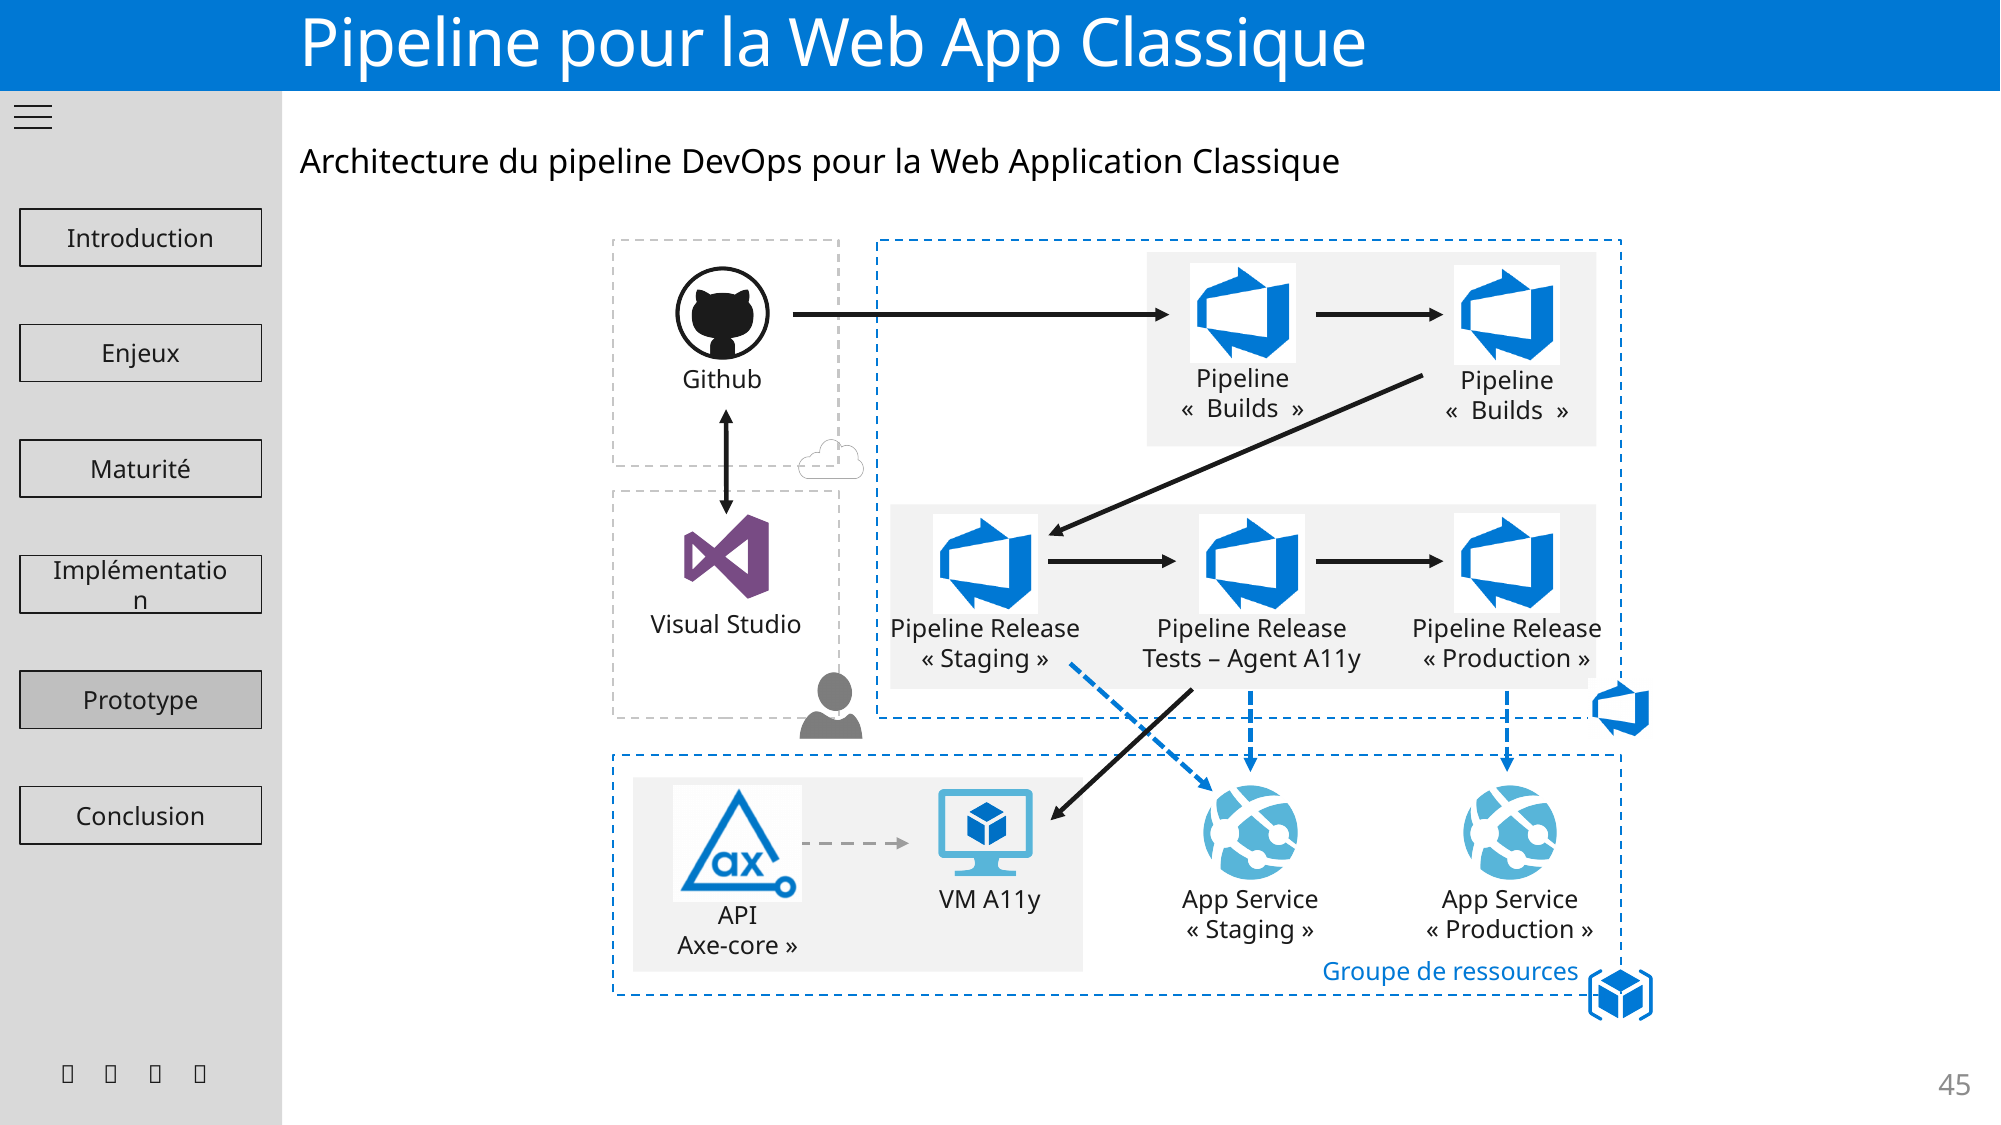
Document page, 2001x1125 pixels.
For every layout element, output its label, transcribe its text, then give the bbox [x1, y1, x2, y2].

text_box Conclusion [19, 786, 262, 845]
picture [1463, 785, 1558, 880]
picture [1199, 536, 1305, 614]
text_box Maturité [19, 439, 262, 498]
picture [683, 514, 769, 599]
text_box Introduction [19, 208, 262, 267]
picture [673, 785, 803, 902]
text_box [1050, 688, 1193, 821]
text_box [612, 754, 1622, 996]
picture [1190, 263, 1296, 363]
picture [1588, 962, 1654, 1028]
list Architecture du pipeline DevOps pour la Web Application Classique [299, 140, 1904, 181]
picture [1454, 265, 1560, 366]
picture [675, 265, 770, 361]
text_box API Axe-core » [677, 902, 799, 960]
text_box  [45, 1052, 88, 1095]
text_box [1069, 663, 1213, 792]
text_box Enjeux [19, 324, 262, 382]
slide_number 45 [1536, 1053, 1987, 1114]
picture [938, 785, 1033, 880]
picture [932, 514, 1039, 614]
text_box [876, 239, 1622, 719]
text_box Prototype [19, 670, 262, 729]
text_box  [178, 1052, 223, 1095]
title Pipeline pour la Web App Classique [299, 0, 1904, 81]
picture [1203, 785, 1298, 880]
text_box VM A11y [939, 883, 1041, 914]
text_box [612, 239, 839, 467]
text_box Groupe de ressources [1322, 955, 1580, 986]
picture [1454, 513, 1560, 614]
picture [798, 672, 864, 739]
picture [798, 425, 864, 492]
picture [1588, 678, 1654, 739]
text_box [1048, 374, 1424, 536]
text_box  [134, 1052, 178, 1095]
text_box Implémentation [19, 555, 262, 614]
text_box [613, 491, 840, 719]
text_box  [88, 1052, 134, 1095]
